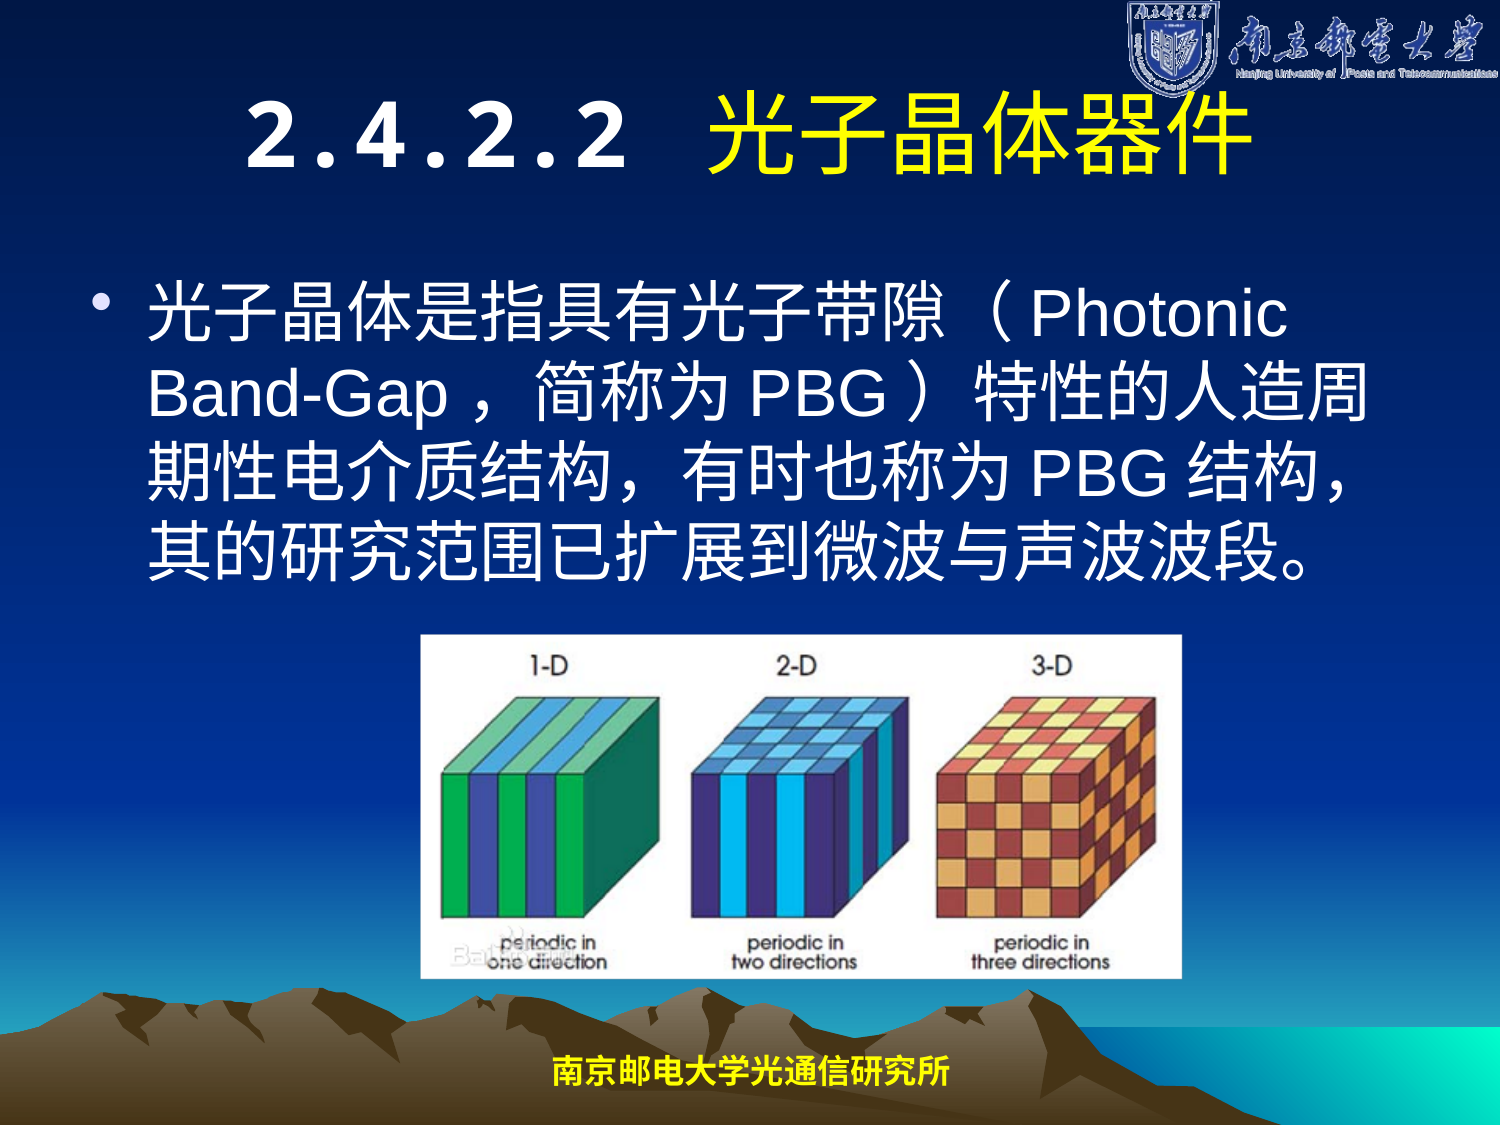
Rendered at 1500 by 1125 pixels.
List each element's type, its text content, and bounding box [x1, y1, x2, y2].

footer 南京邮电大学光通信研究所 [513, 1022, 989, 1099]
slide_number [1074, 1024, 1426, 1101]
picture [1125, 0, 1500, 100]
picture [418, 632, 1184, 981]
list 光子晶体是指具有光子带隙（Photonic Band-Gap，简称为PBG）特性的人造周期性电介质结构，有时也称为PBG结构，其的研究范围已扩展到微波与声波波段。 [74, 262, 1426, 616]
title 2.4.2.2 光子晶体器件 [74, 37, 1426, 226]
slide_number [74, 1024, 426, 1101]
